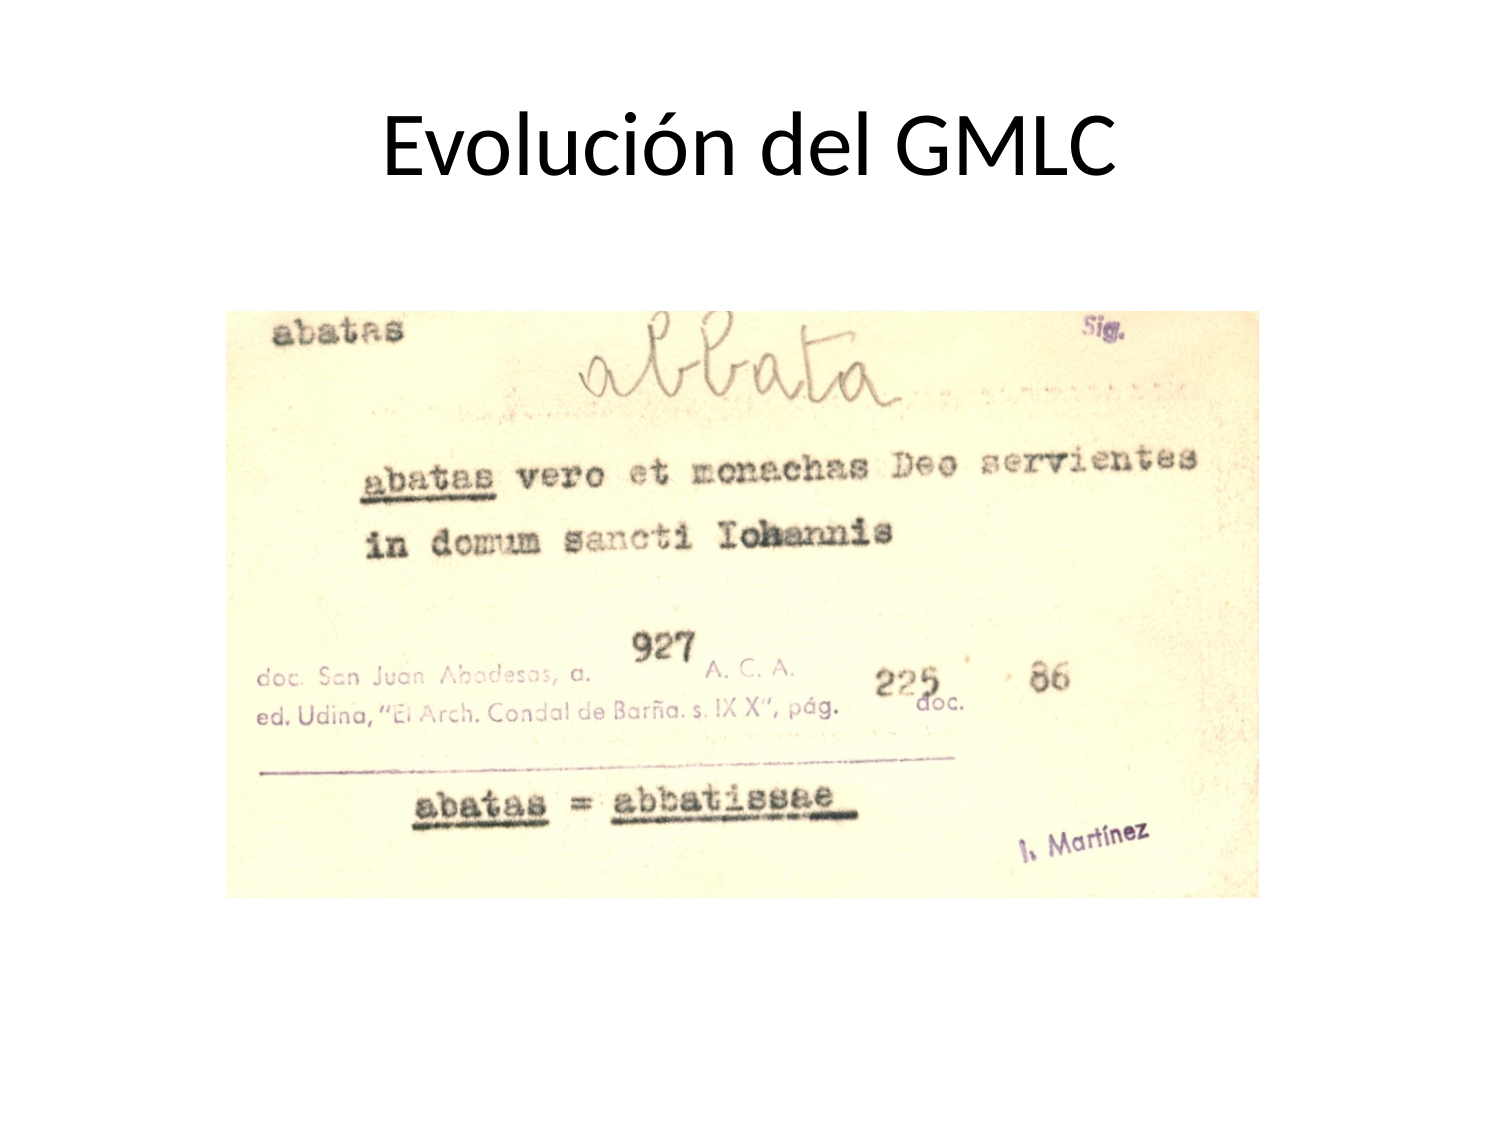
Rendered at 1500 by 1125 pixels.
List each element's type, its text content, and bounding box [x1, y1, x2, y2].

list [226, 311, 1260, 898]
title Evolución del GMLC [75, 45, 1425, 233]
